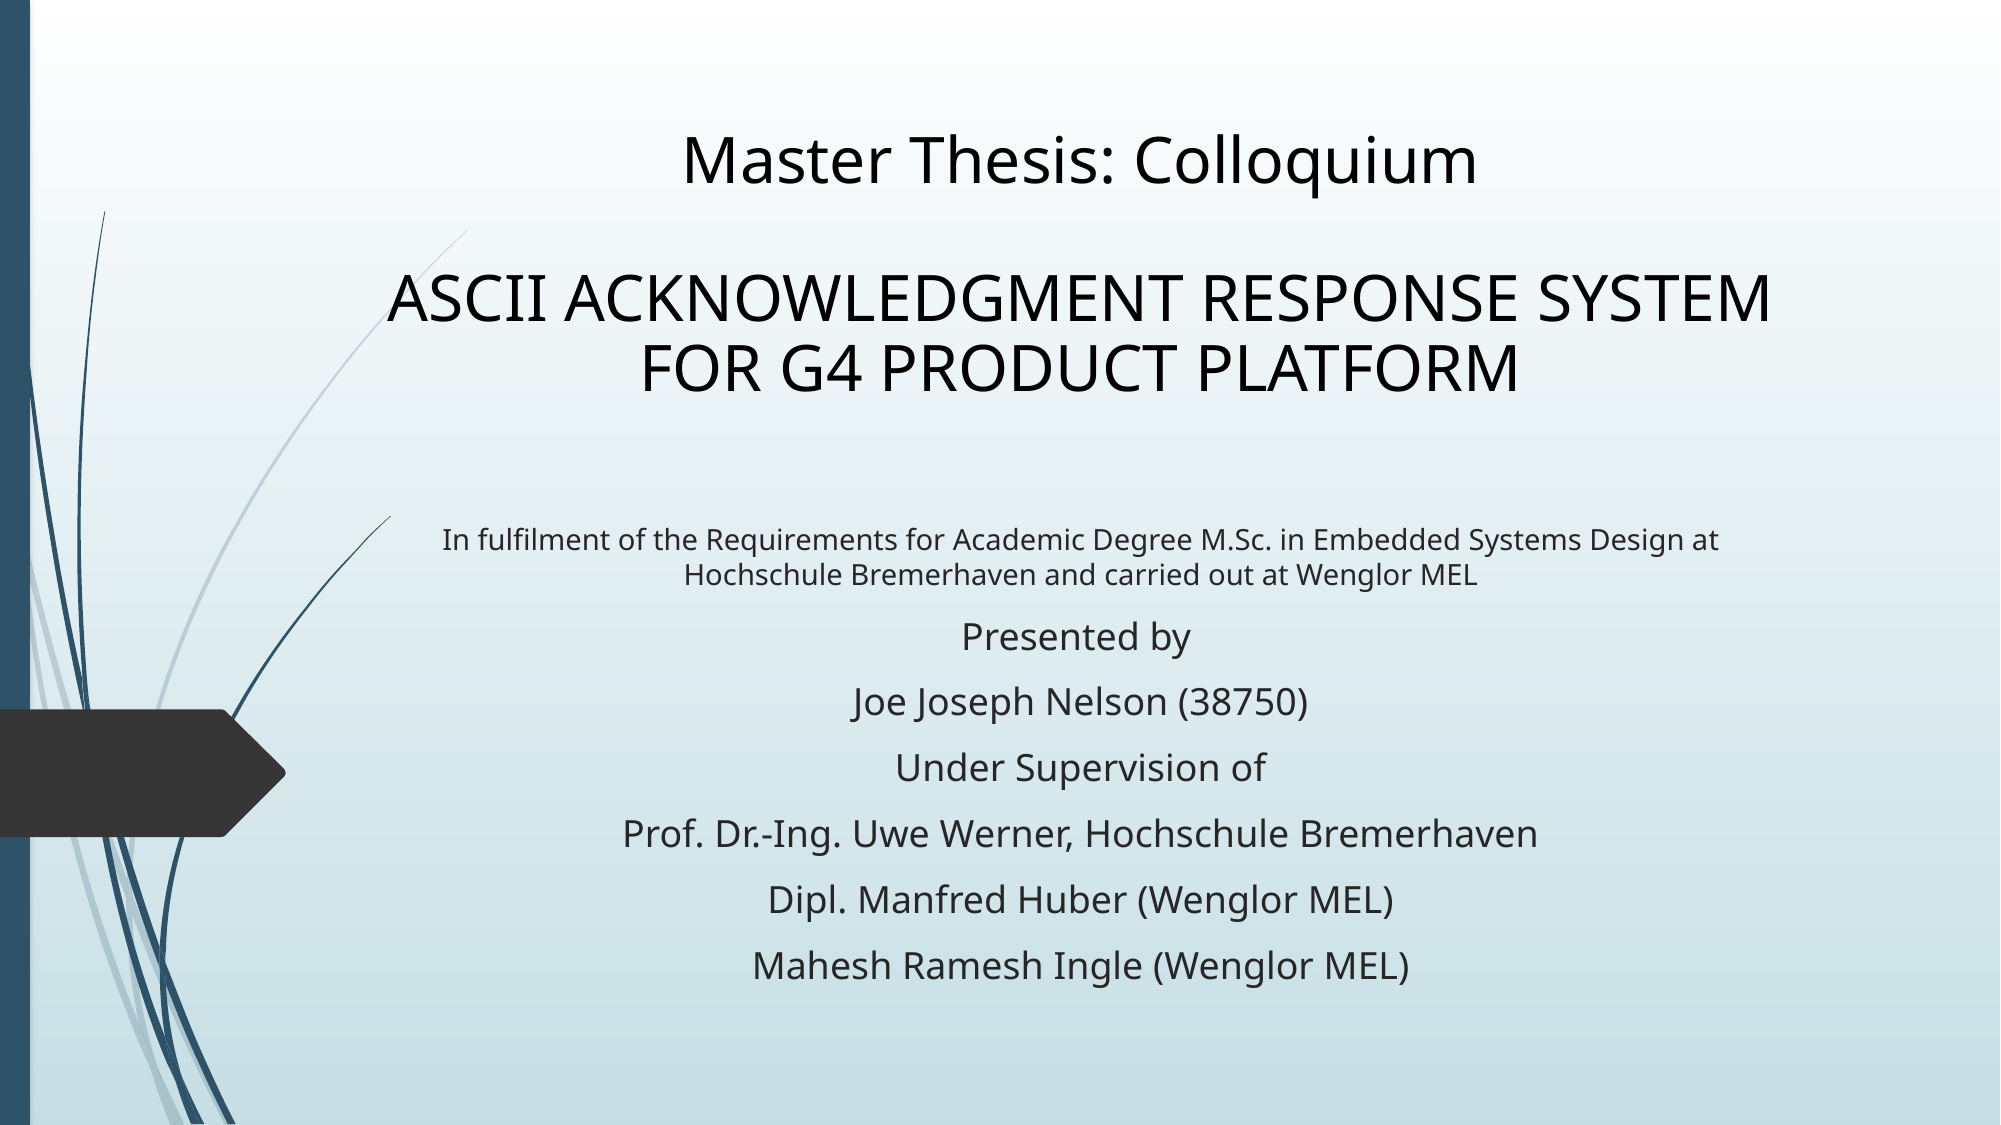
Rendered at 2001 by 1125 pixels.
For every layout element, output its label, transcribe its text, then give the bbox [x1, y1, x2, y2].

title Master Thesis: Colloquium ASCII ACKNOWLEDGMENT RESPONSE SYSTEM FOR G4 PRODUCT PLATFORM [349, 119, 1813, 491]
subtitle In fulfilment of the Requirements for Academic Degree M.Sc. in Embedded Systems Design at Hochschule Bremerhaven and carried out at Wenglor MEL Presented by Joe Joseph Nelson (38750) Under Supervision of Prof. Dr.-Ing. Uwe Werner, Hochschule Bremerhaven Dipl. Manfred Huber (Wenglor MEL) Mahesh Ramesh Ingle (Wenglor MEL) [349, 514, 1813, 1015]
